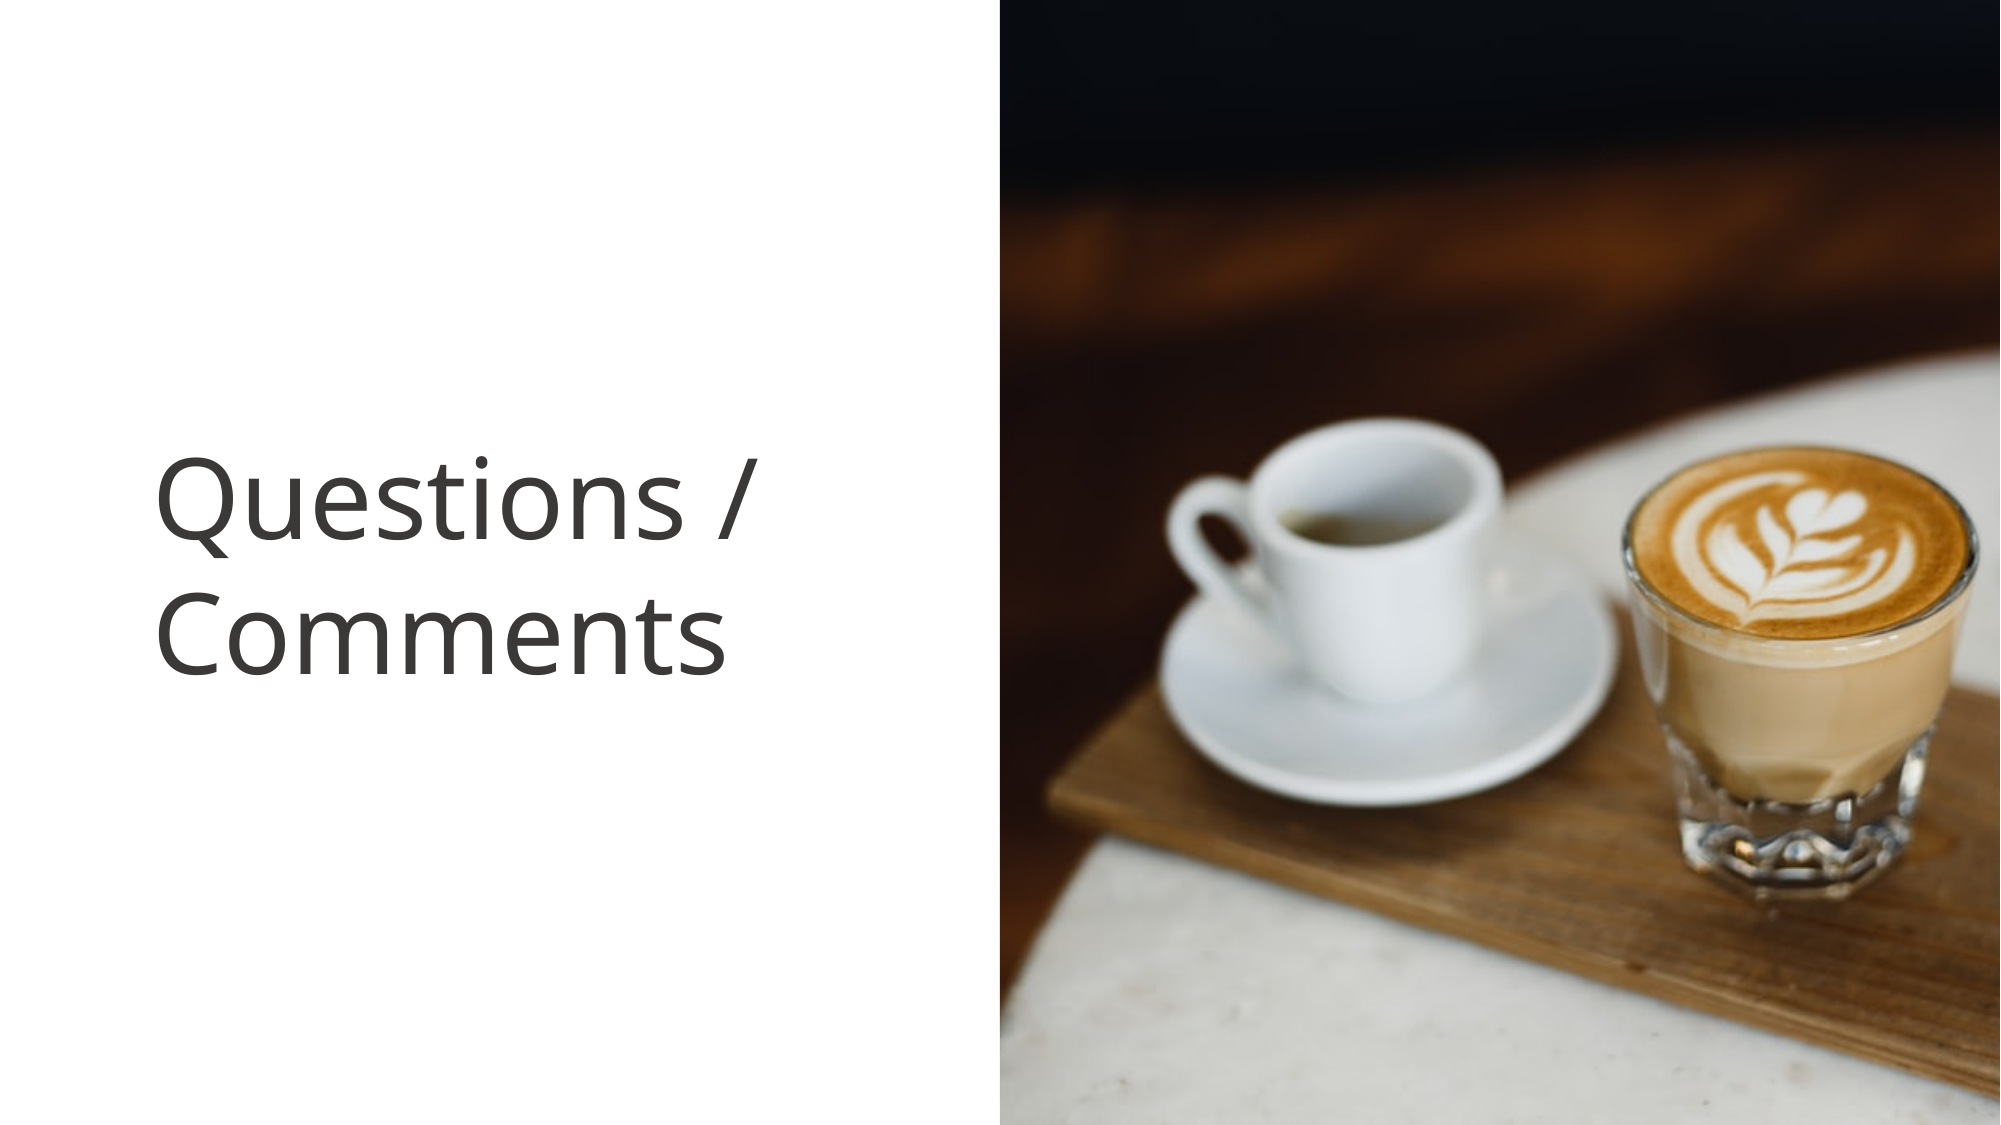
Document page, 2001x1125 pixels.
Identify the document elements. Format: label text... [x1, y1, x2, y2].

list Questions / Comments [137, 110, 922, 1014]
picture [999, 0, 2000, 1125]
